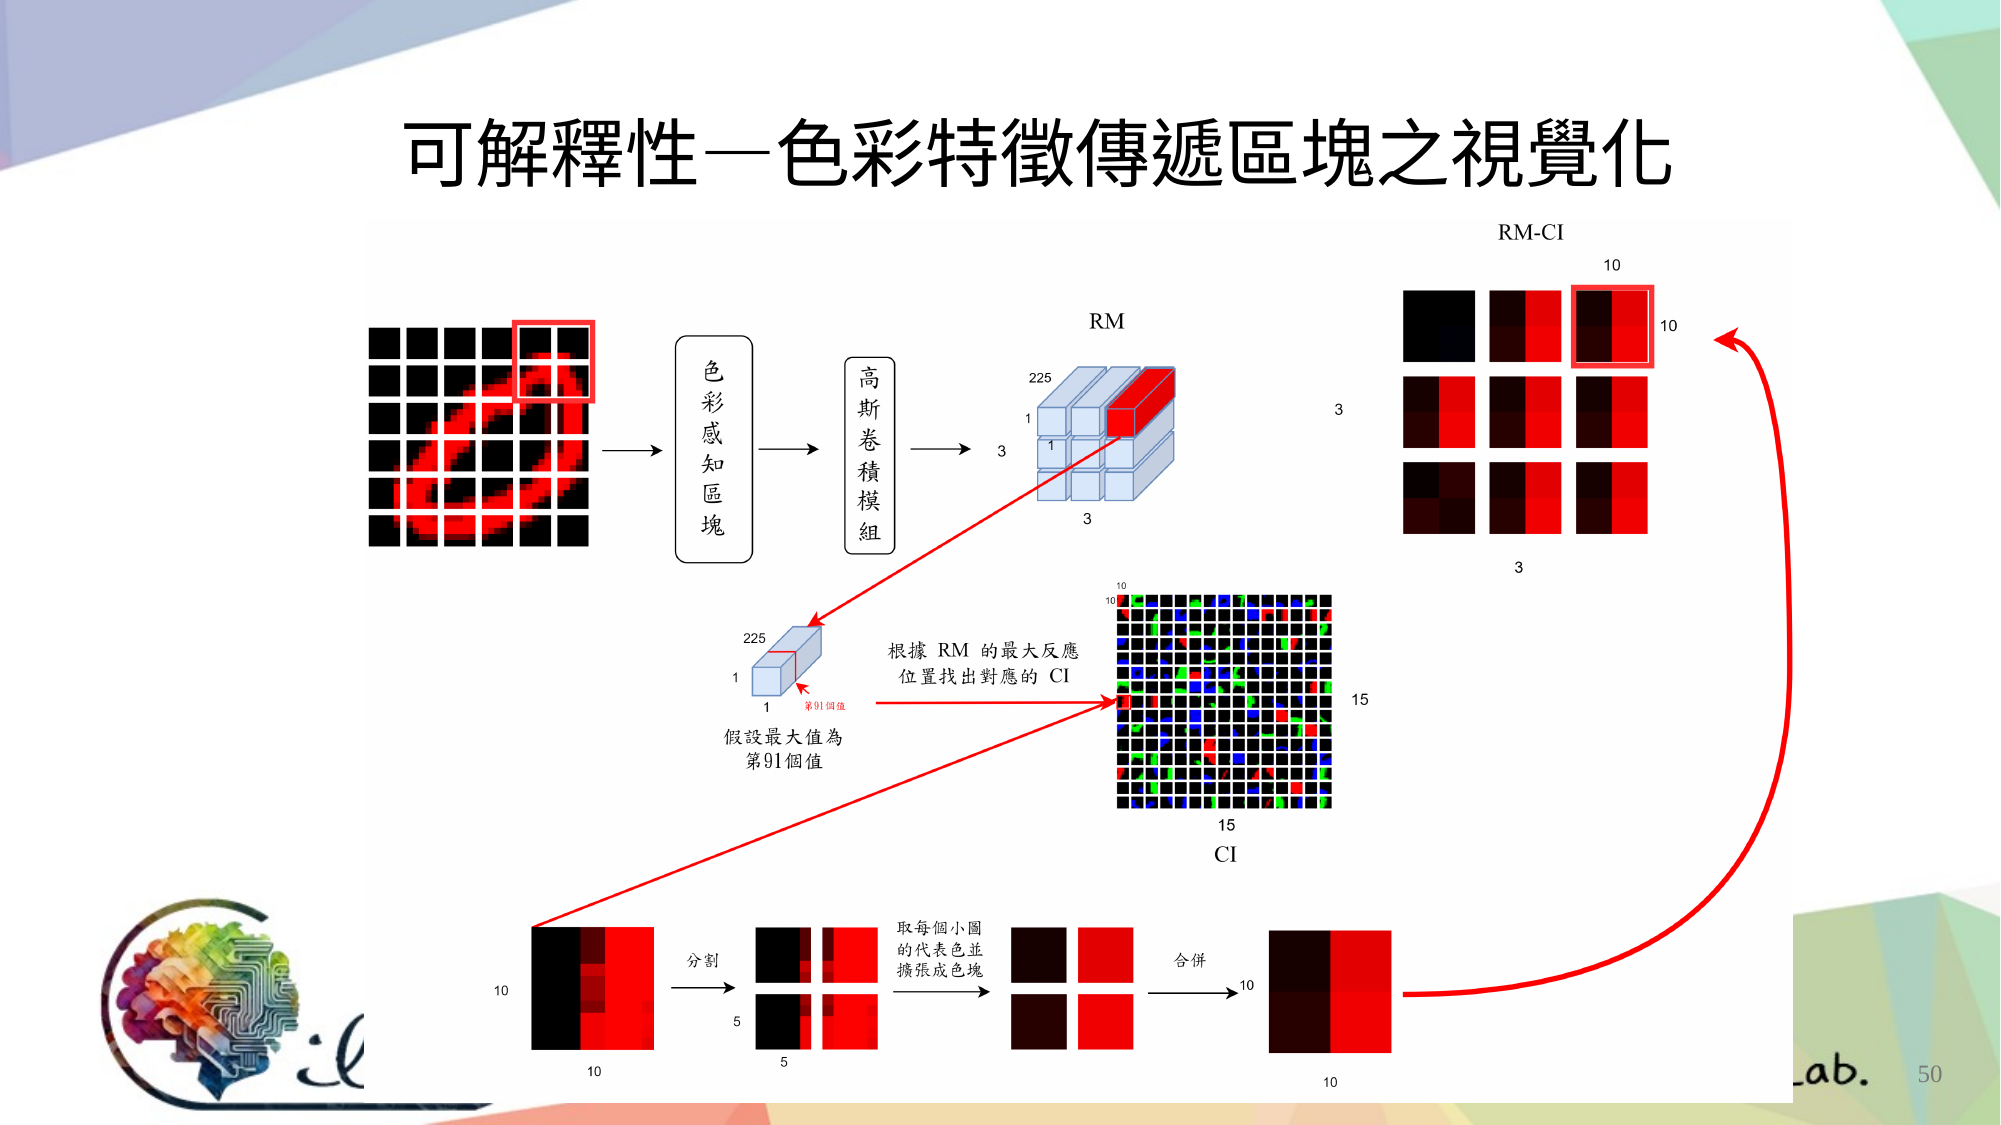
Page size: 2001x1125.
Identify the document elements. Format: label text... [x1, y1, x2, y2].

picture [0, 0, 2001, 1125]
slide_number 50 [1794, 1042, 1958, 1103]
text_box 可解釋性—色彩特徵傳遞區塊之視覺化 [385, 98, 1691, 204]
